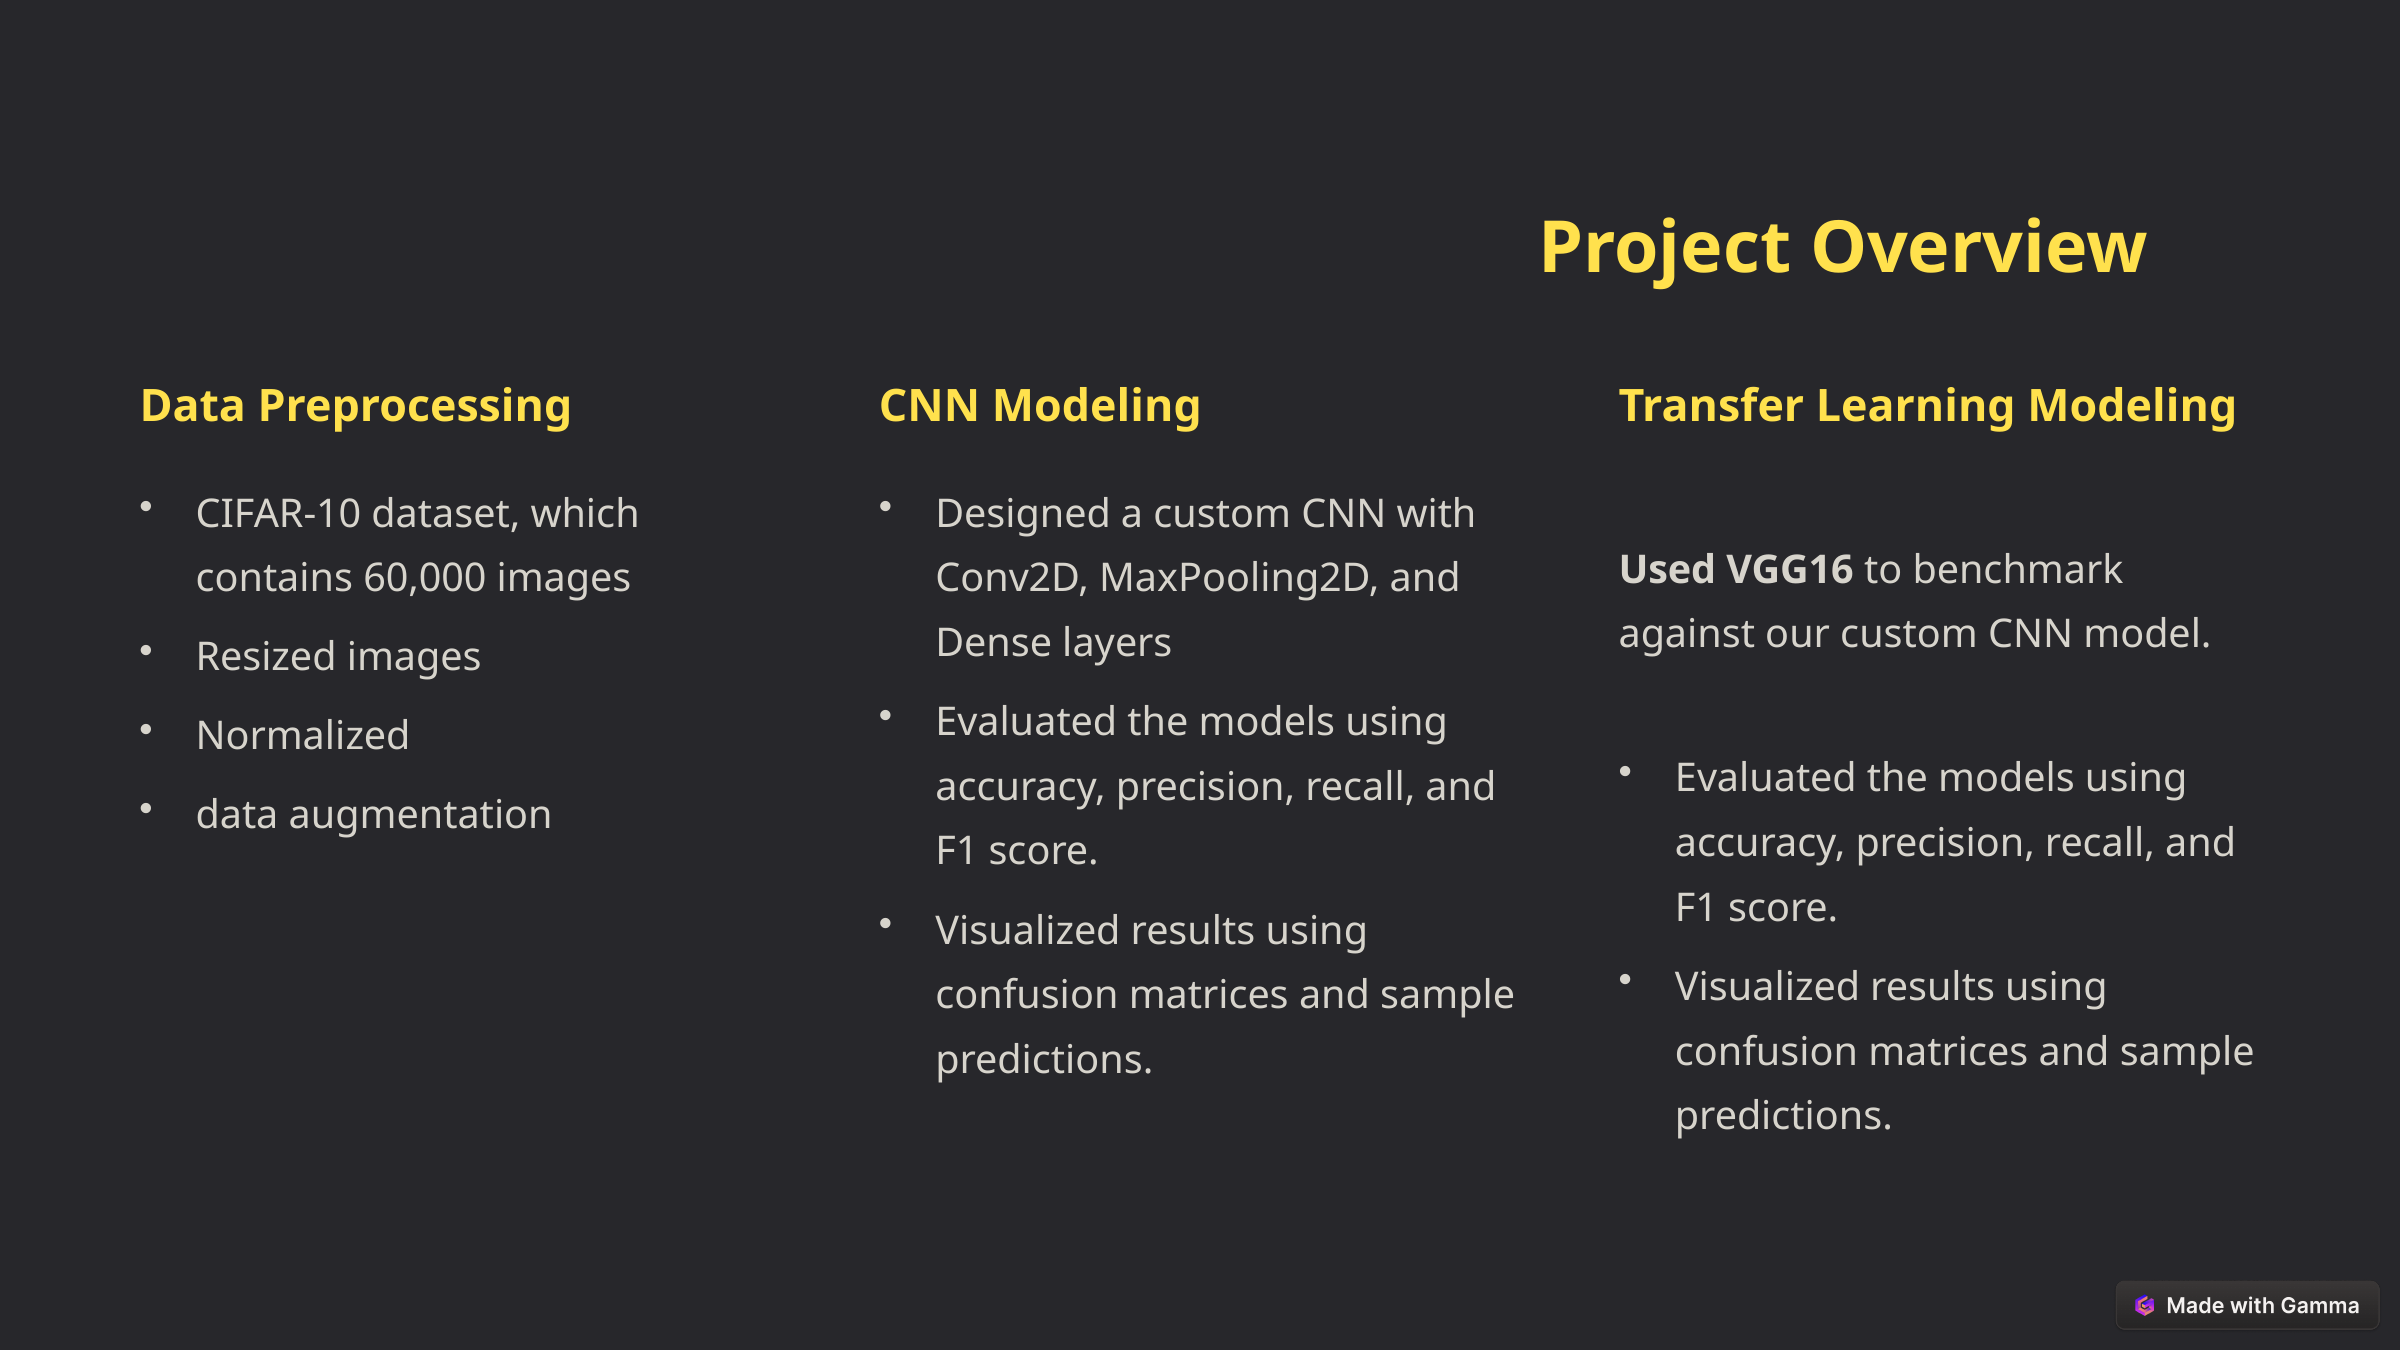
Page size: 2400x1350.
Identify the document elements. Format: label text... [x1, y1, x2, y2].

text_box Designed a custom CNN with Conv2D, MaxPooling2D, and Dense layers [879, 470, 1519, 665]
text_box Transfer Learning Modeling [1618, 373, 2259, 487]
text_box CIFAR-10 dataset, which contains 60,000 images [139, 470, 779, 600]
text_box CNN Modeling [879, 373, 1329, 430]
text_box Evaluated the models using accuracy, precision, recall, and F1 score. [879, 678, 1519, 874]
text_box Visualized results using confusion matrices and sample predictions. [1618, 943, 2259, 1139]
text_box Resized images [139, 614, 779, 679]
text_box Project Overview [1538, 197, 2259, 288]
text_box Used VGG16 to benchmark against our custom CNN model. [1618, 526, 2259, 721]
text_box Evaluated the models using accuracy, precision, recall, and F1 score. [1618, 735, 2259, 930]
text_box Visualized results using confusion matrices and sample predictions. [879, 887, 1519, 1082]
text_box Data Preprocessing [139, 373, 604, 430]
text_box data augmentation [139, 772, 779, 837]
picture [2106, 1271, 2389, 1339]
text_box Normalized [139, 693, 779, 758]
